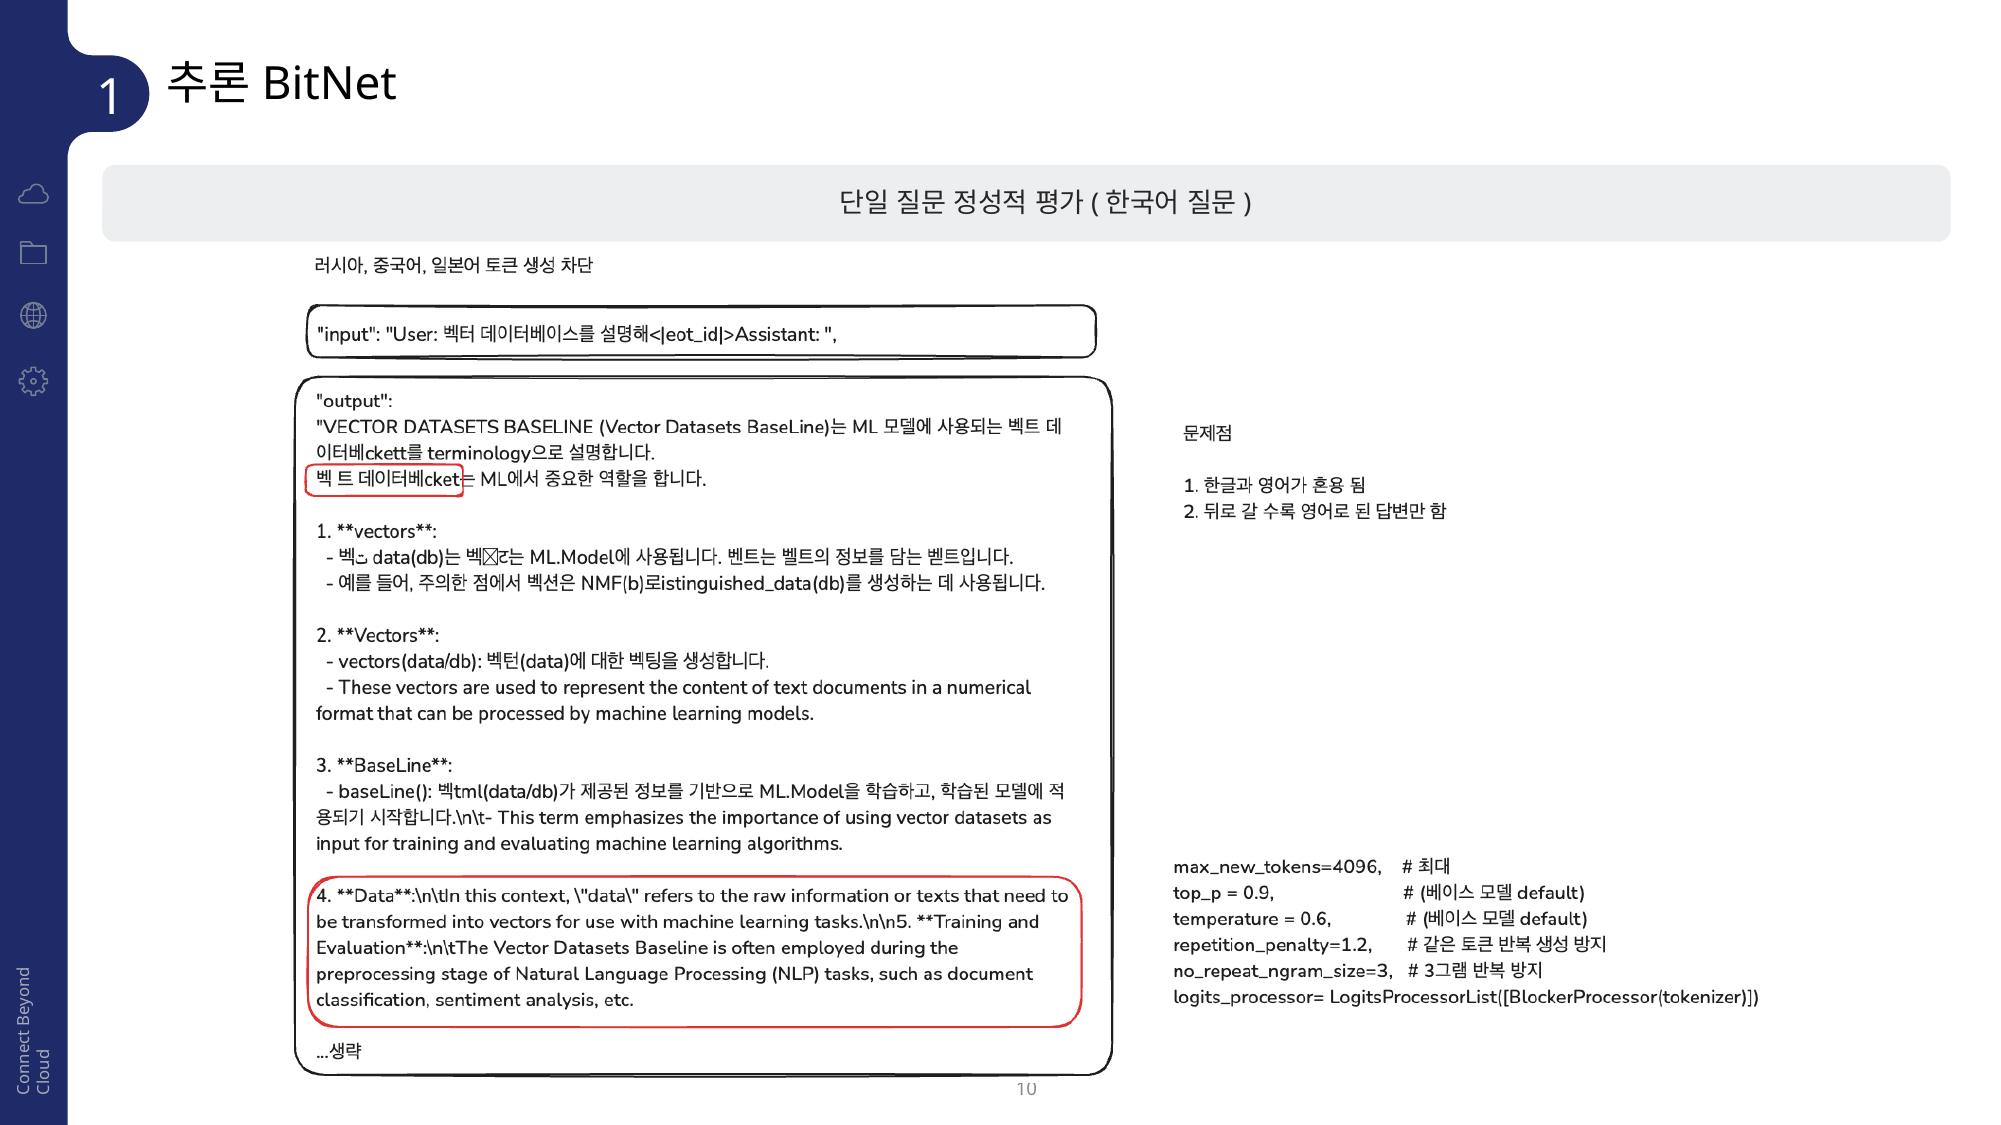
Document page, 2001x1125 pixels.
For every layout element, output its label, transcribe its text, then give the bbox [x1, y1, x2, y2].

list 1 [84, 56, 136, 133]
list 단일 질문 정성적 평가(한국어 질문) [630, 181, 1423, 218]
title 추론BitNet [166, 14, 1187, 203]
picture [285, 242, 1769, 1084]
